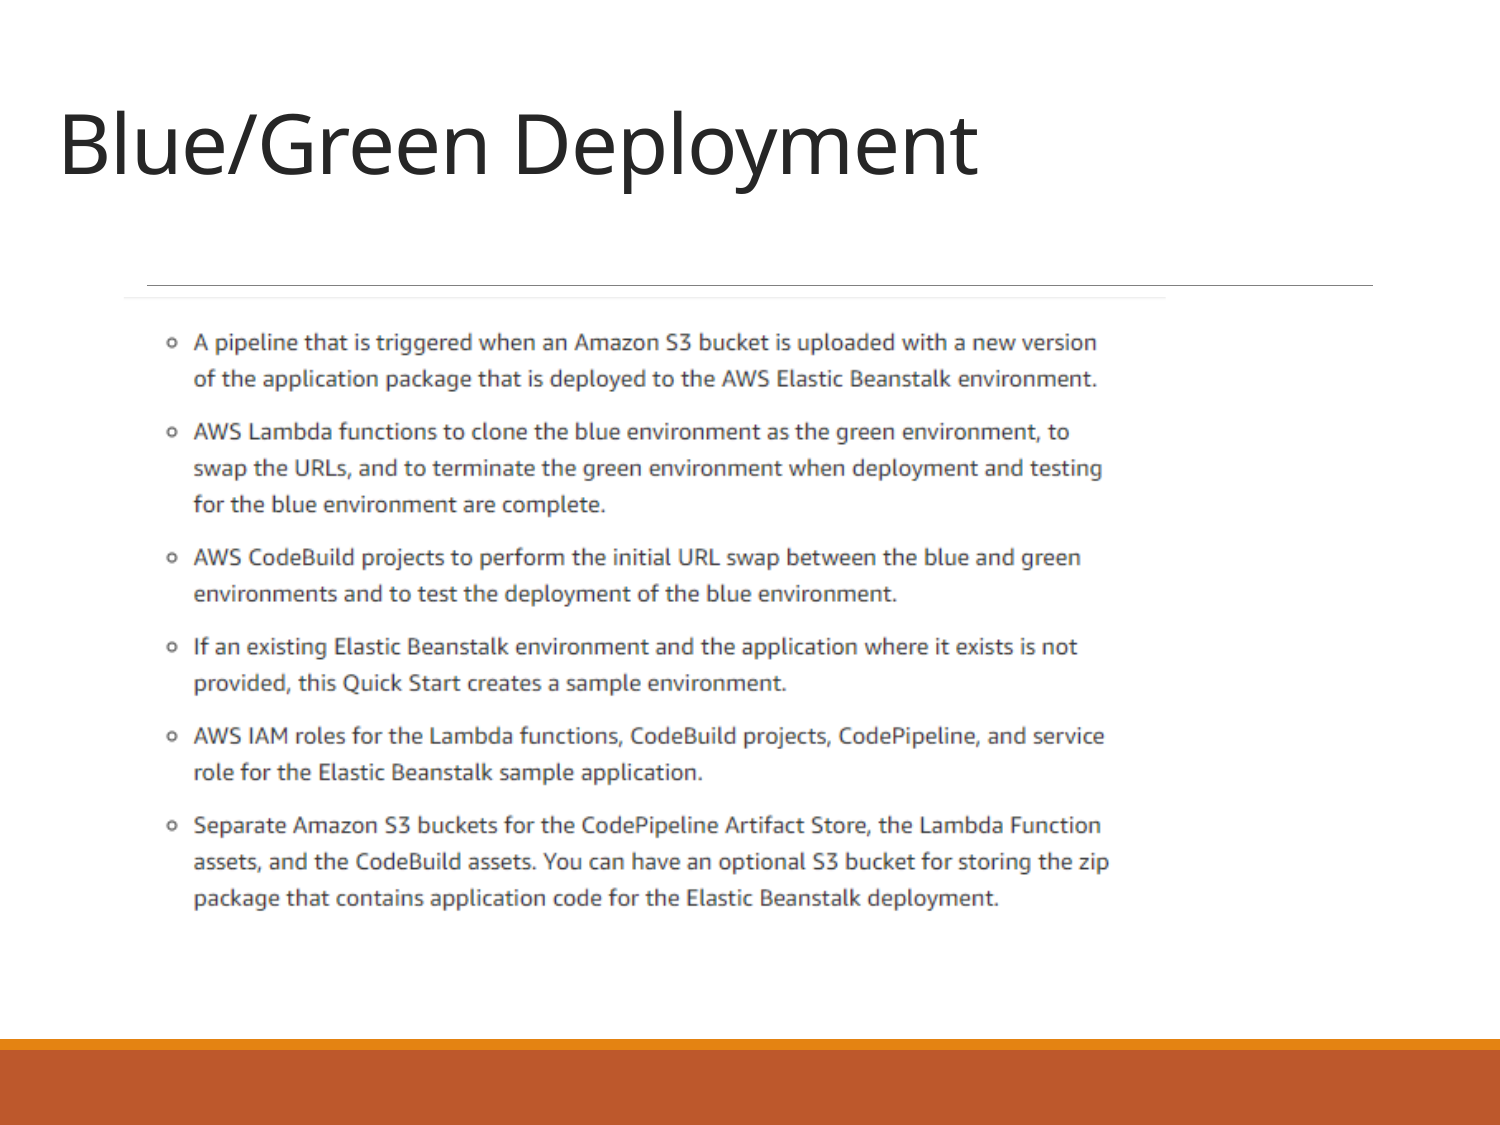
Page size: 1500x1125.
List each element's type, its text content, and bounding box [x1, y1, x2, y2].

title Blue/Green Deployment [42, 98, 1281, 200]
picture [123, 296, 1166, 1027]
